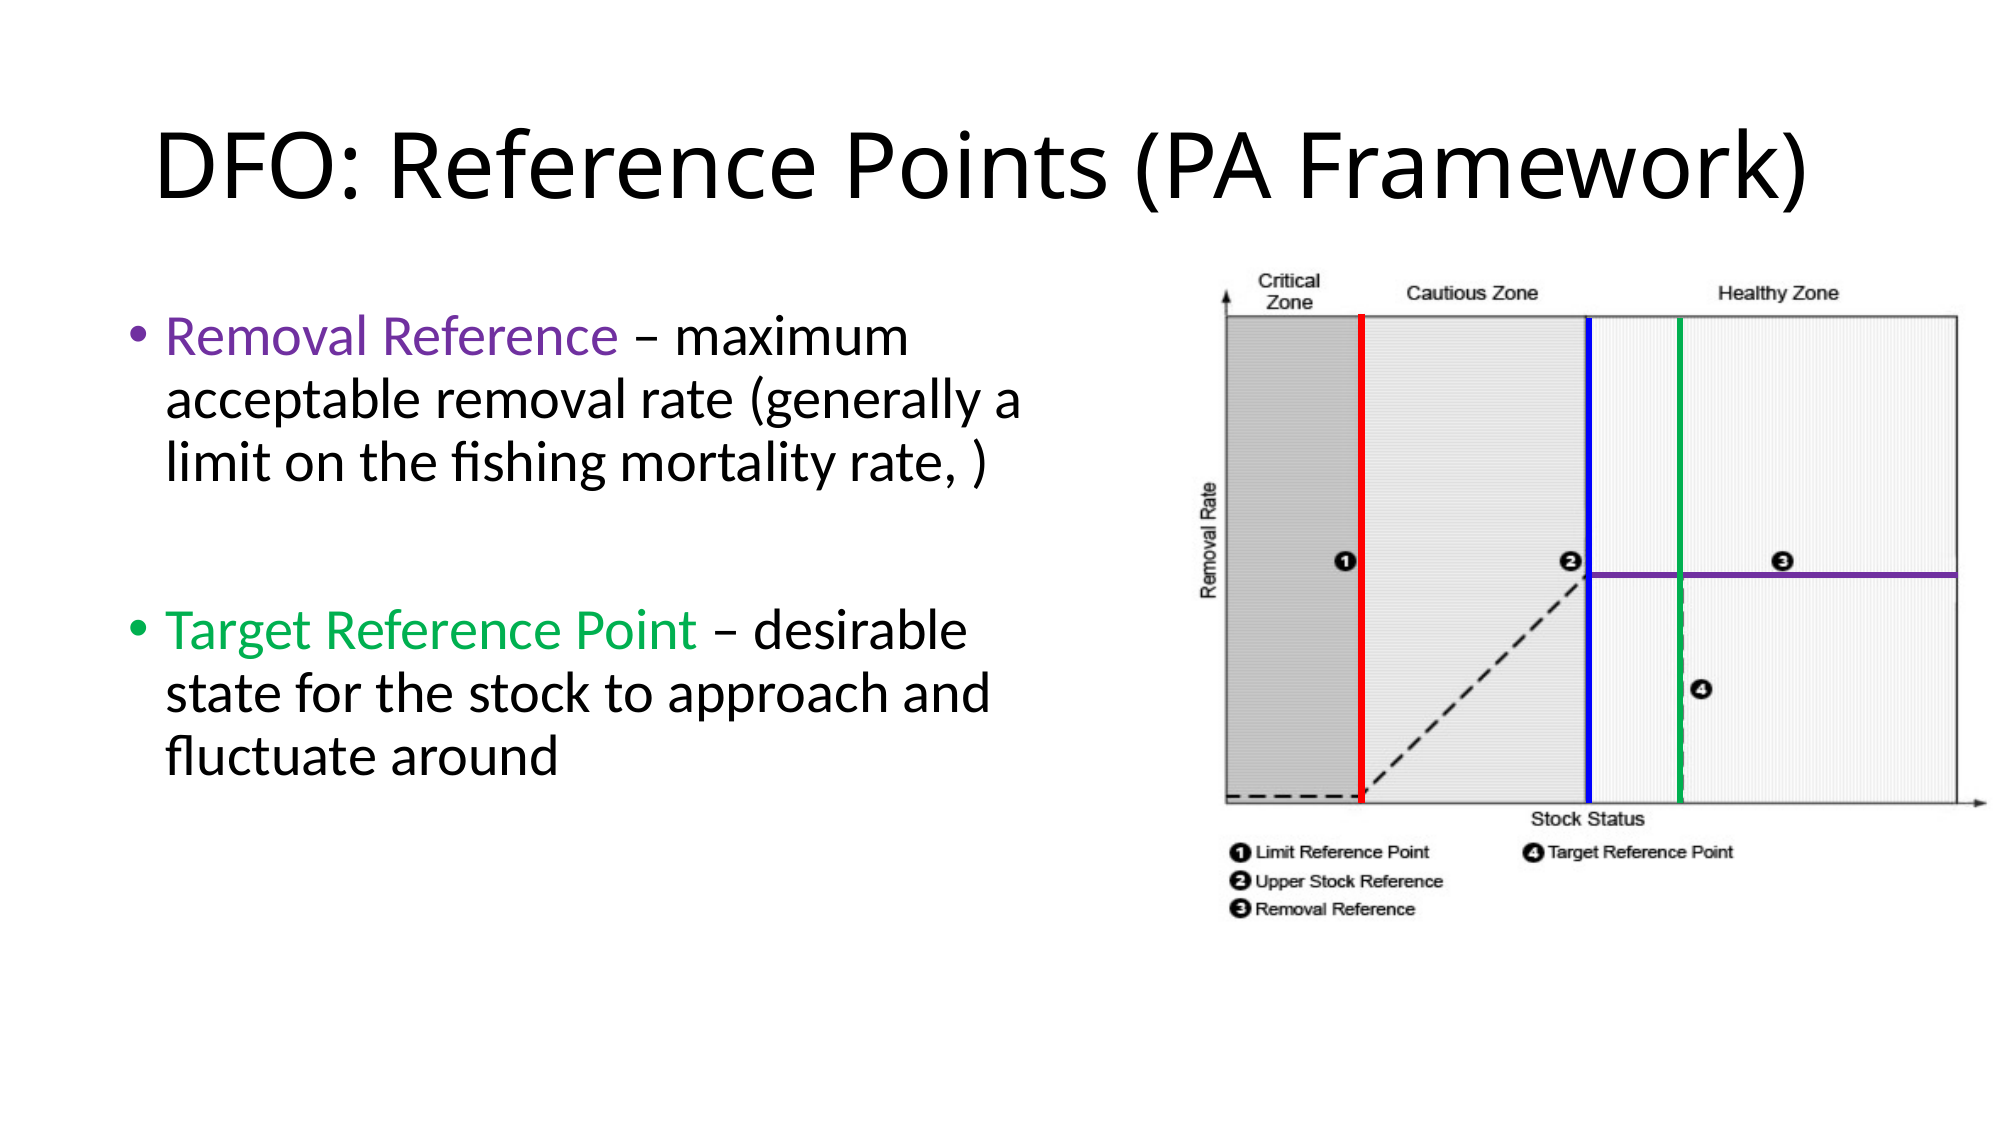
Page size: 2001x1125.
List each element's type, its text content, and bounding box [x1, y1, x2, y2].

picture [1179, 243, 2000, 938]
title DFO: Reference Points (PA Framework) [137, 59, 1863, 278]
